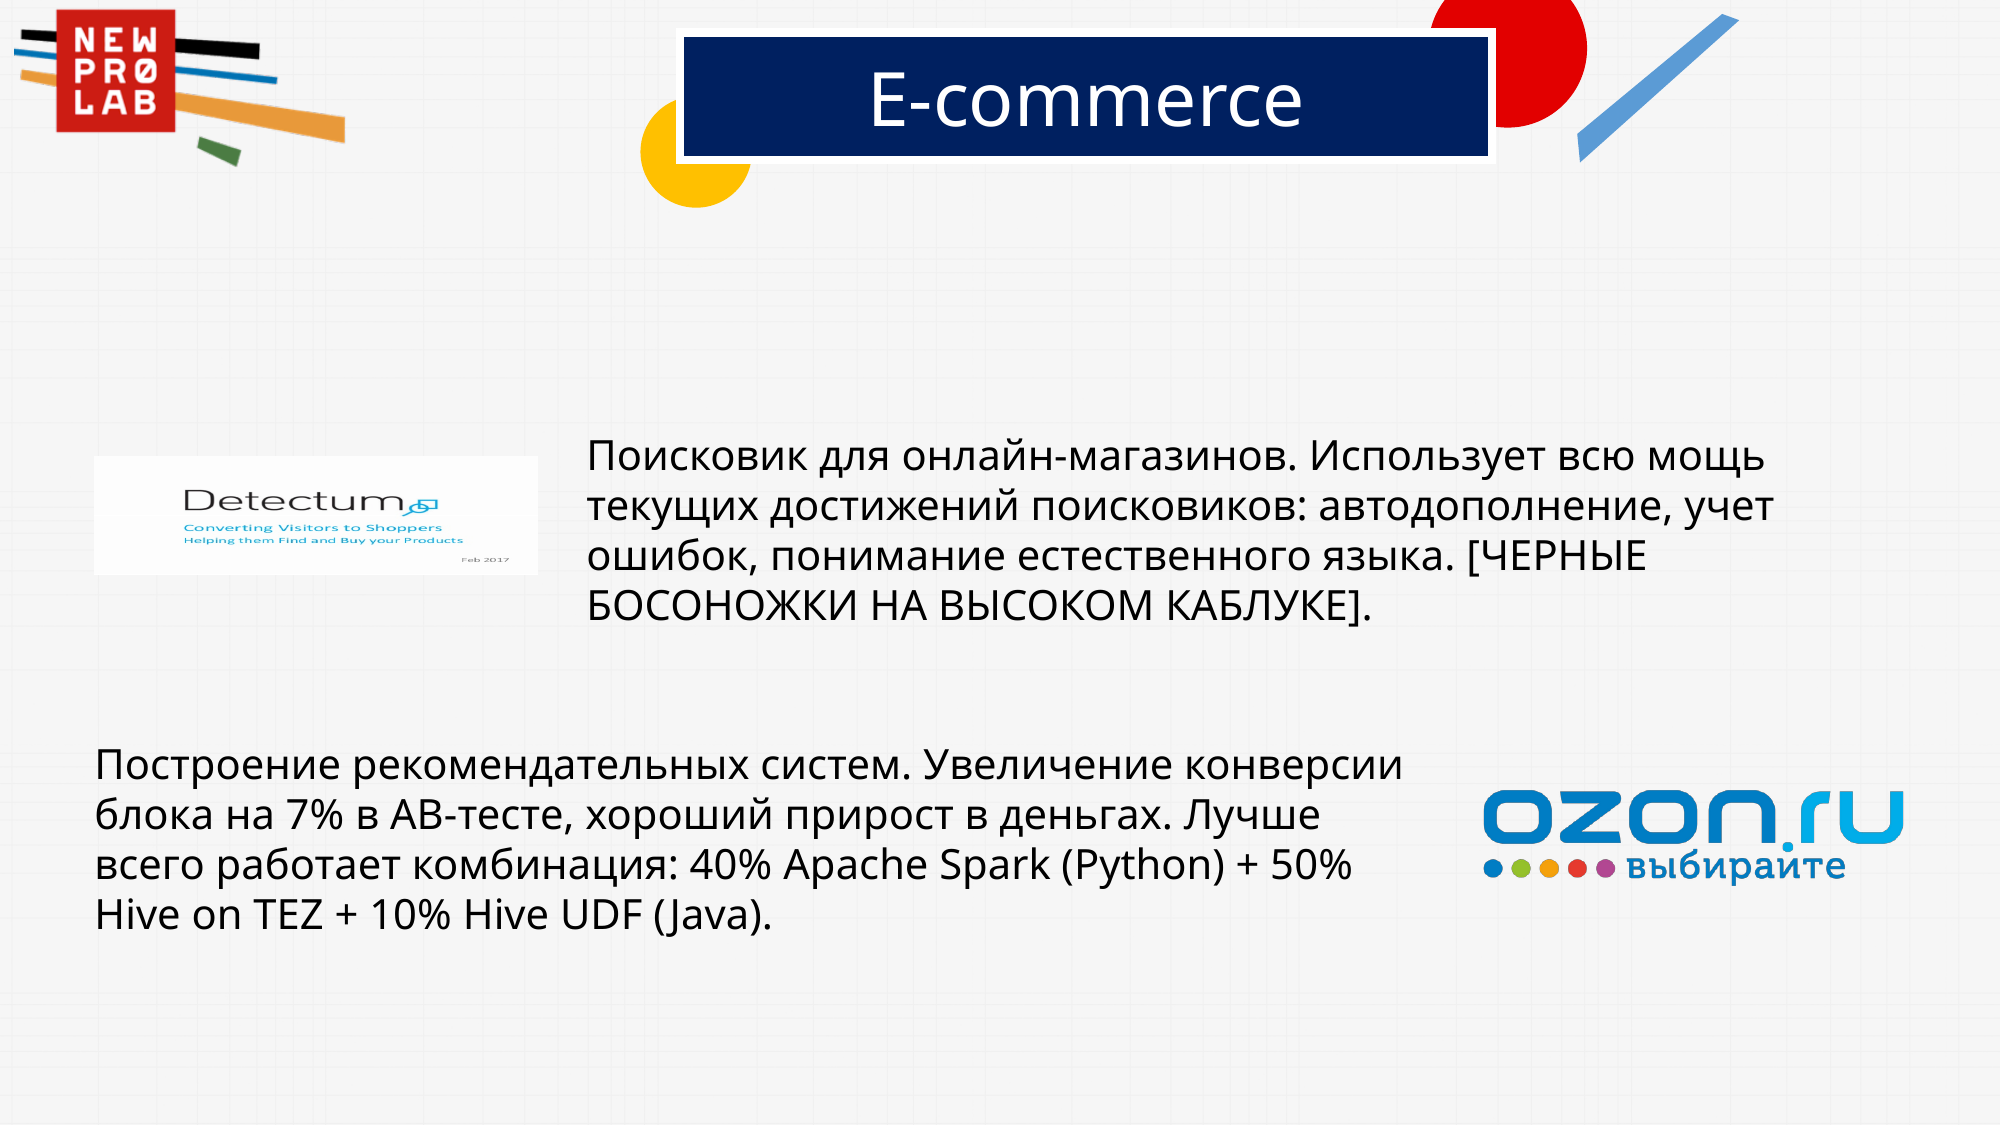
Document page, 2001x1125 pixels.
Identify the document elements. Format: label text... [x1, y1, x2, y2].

picture [14, 0, 357, 179]
picture [94, 456, 539, 575]
text_box E-commerce [679, 31, 1493, 161]
text_box [1576, 12, 1742, 165]
text_box [639, 97, 753, 209]
text_box [1429, 0, 1589, 129]
text_box Построение рекомендательных систем. Увеличение конверсии блока на 7% в AB-тесте, хороший прирост в деньгах. Лучше всего работает комбинация: 40% Apache Spark (Python) + 50% Hive on TEZ + 10% Hive UDF (Java). [79, 730, 1429, 946]
text_box Поисковик для онлайн-магазинов. Использует всю мощь текущих достижений поисковиков: автодополнение, учет ошибок, понимание естественного языка. [ЧЕРНЫЕ БОСОНОЖКИ НА ВЫСОКОМ КАБЛУКЕ]. [571, 421, 1926, 637]
picture [1477, 790, 1911, 888]
